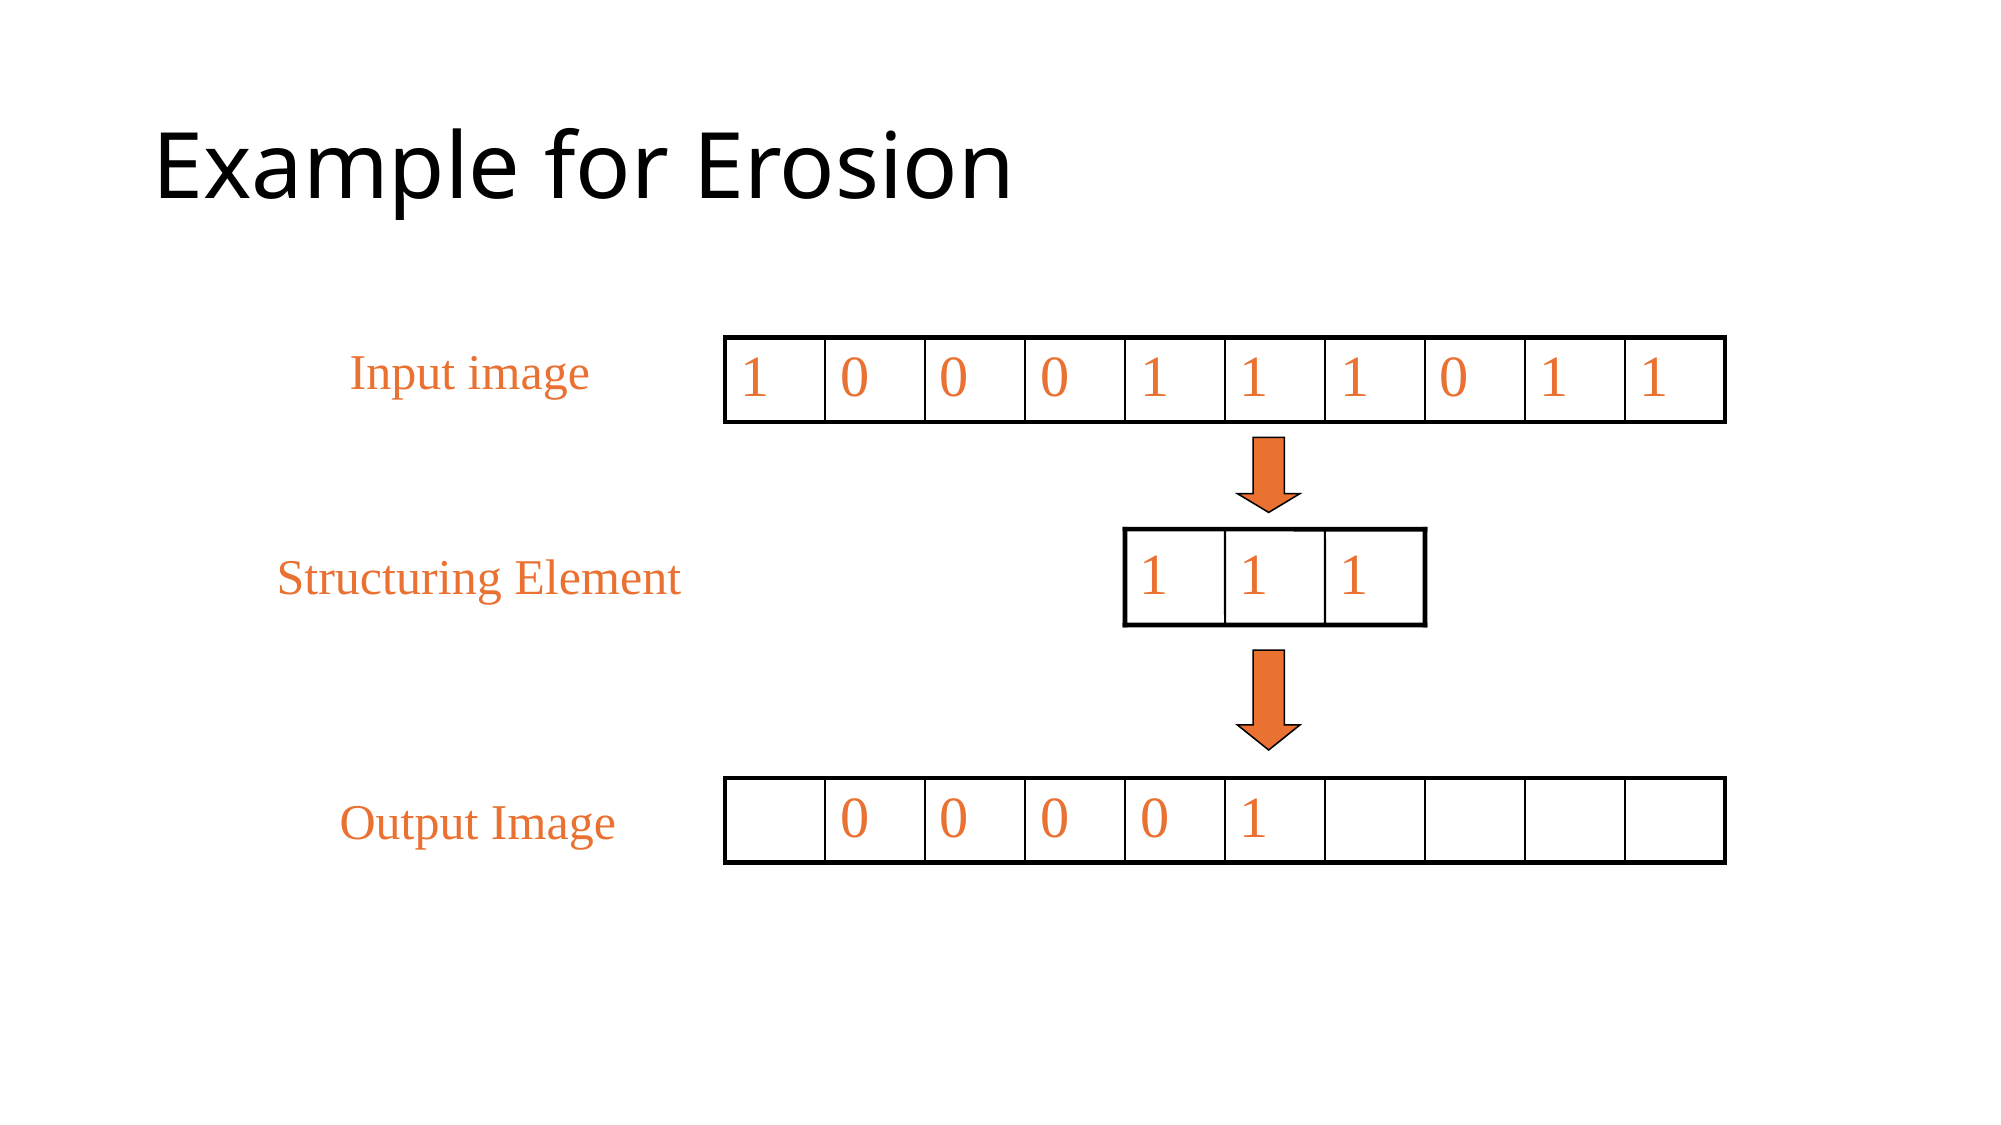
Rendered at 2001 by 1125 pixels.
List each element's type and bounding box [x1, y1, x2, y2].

table_header [1626, 780, 1723, 860]
table_header [1526, 780, 1624, 860]
table_header [1026, 780, 1124, 860]
table_header [1626, 340, 1723, 420]
table_header [826, 780, 924, 860]
text_box [324, 781, 632, 857]
table_header [1226, 340, 1324, 420]
table_header [1226, 780, 1324, 860]
text_box [261, 537, 697, 613]
table_header [1526, 340, 1624, 420]
table_header [1126, 780, 1224, 860]
table_header [1026, 340, 1124, 420]
table_header [826, 340, 924, 420]
table_header [1426, 340, 1524, 420]
text_box [334, 331, 606, 407]
title [137, 59, 1863, 278]
table_header [1126, 340, 1224, 420]
table_header [727, 340, 824, 420]
table_header [926, 340, 1024, 420]
table_header [727, 780, 824, 860]
table_header [1426, 780, 1524, 860]
table_header [1326, 340, 1424, 420]
text_box [1124, 436, 1426, 751]
table_header [926, 780, 1024, 860]
table_header [1326, 780, 1424, 860]
